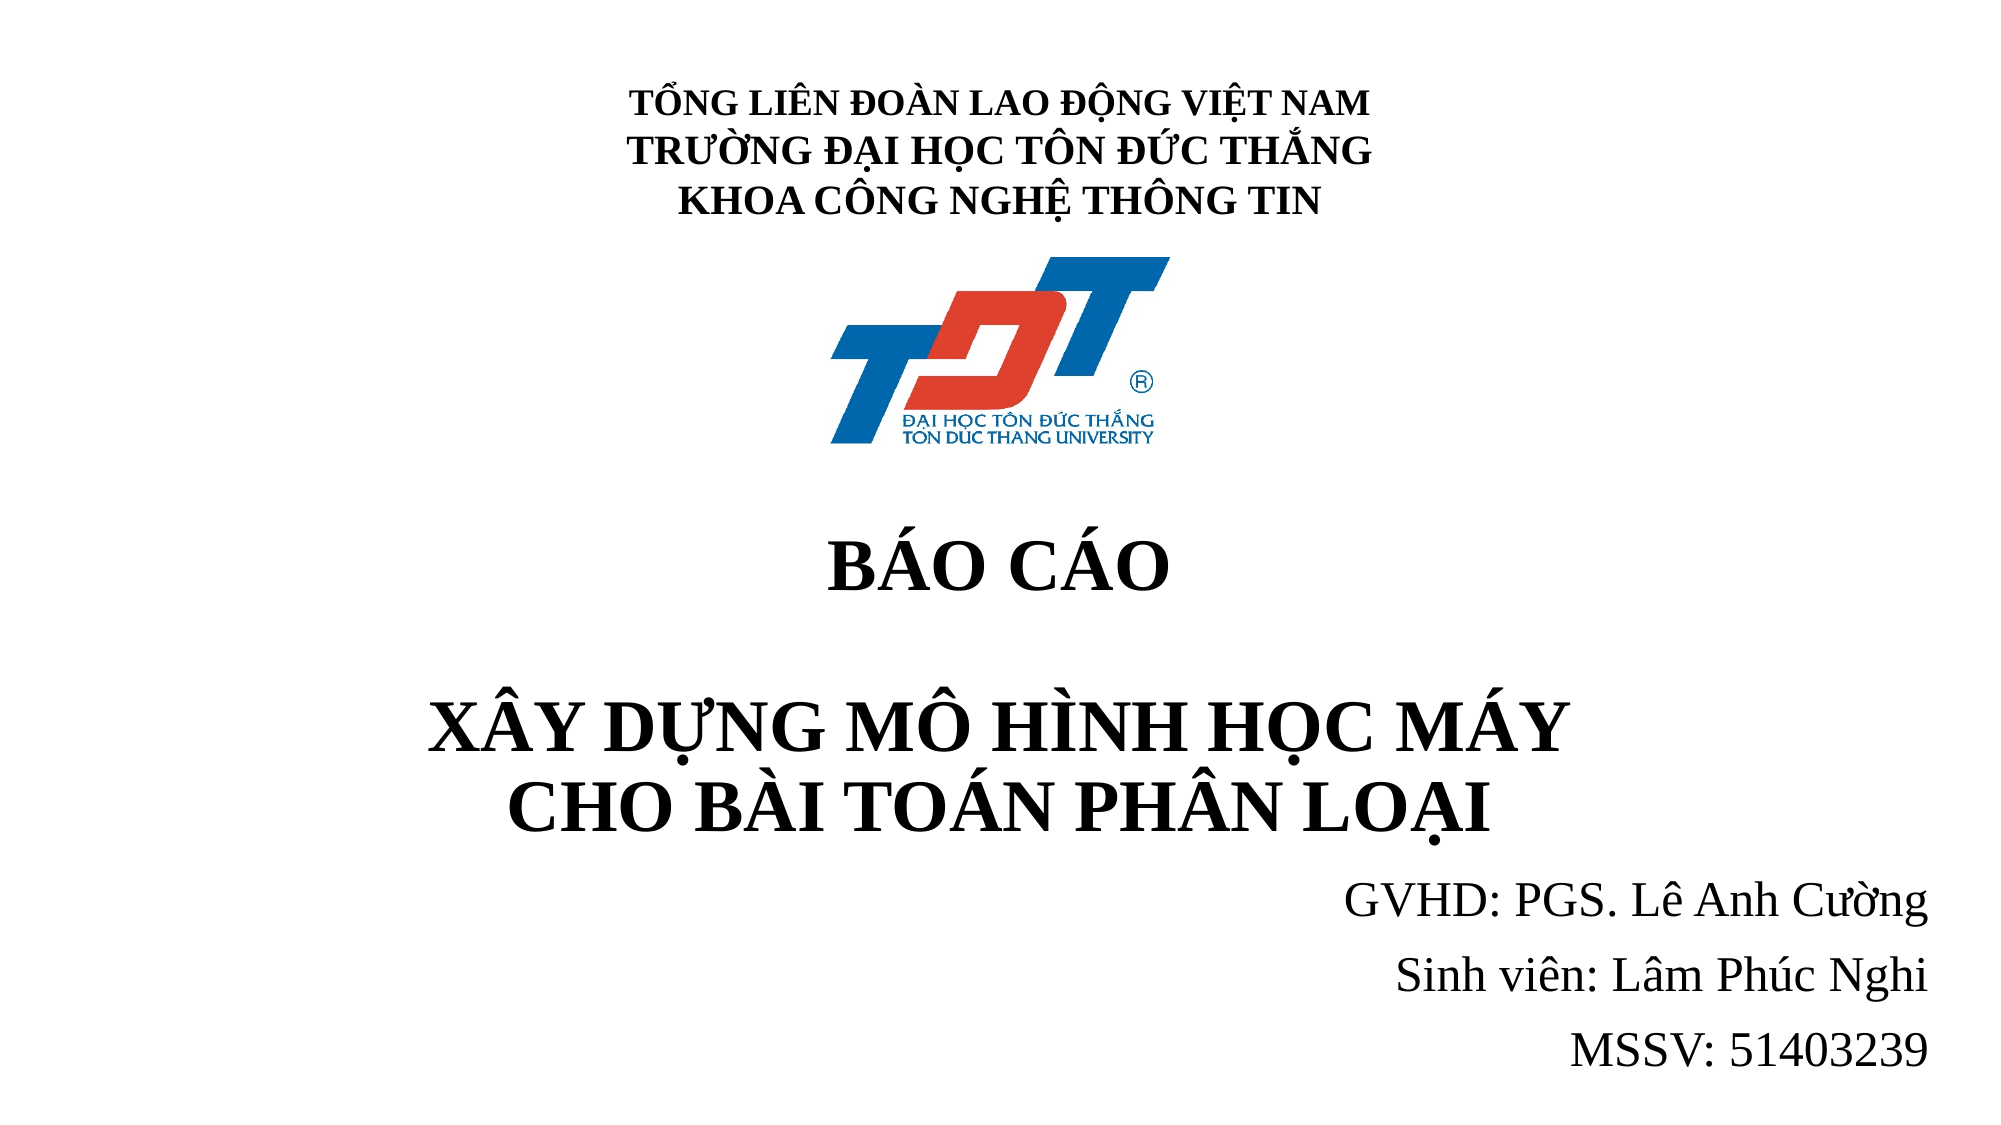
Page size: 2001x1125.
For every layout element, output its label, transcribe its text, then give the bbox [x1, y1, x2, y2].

picture [830, 257, 1170, 444]
subtitle GVHD: PGS. Lê Anh Cường Sinh viên: Lâm Phúc Nghi MSSV: 51403239 [0, 865, 1944, 1103]
text_box TỔNG LIÊN ĐOÀN LAO ĐỘNG VIỆT NAM TRƯỜNG ĐẠI HỌC TÔN ĐỨC THẮNG KHOA CÔNG NGHỆ THÔNG TIN [0, 70, 2000, 231]
title BÁO CÁO XÂY DỰNG MÔ HÌNH HỌC MÁY CHO BÀI TOÁN PHÂN LOẠI [0, 518, 2000, 855]
